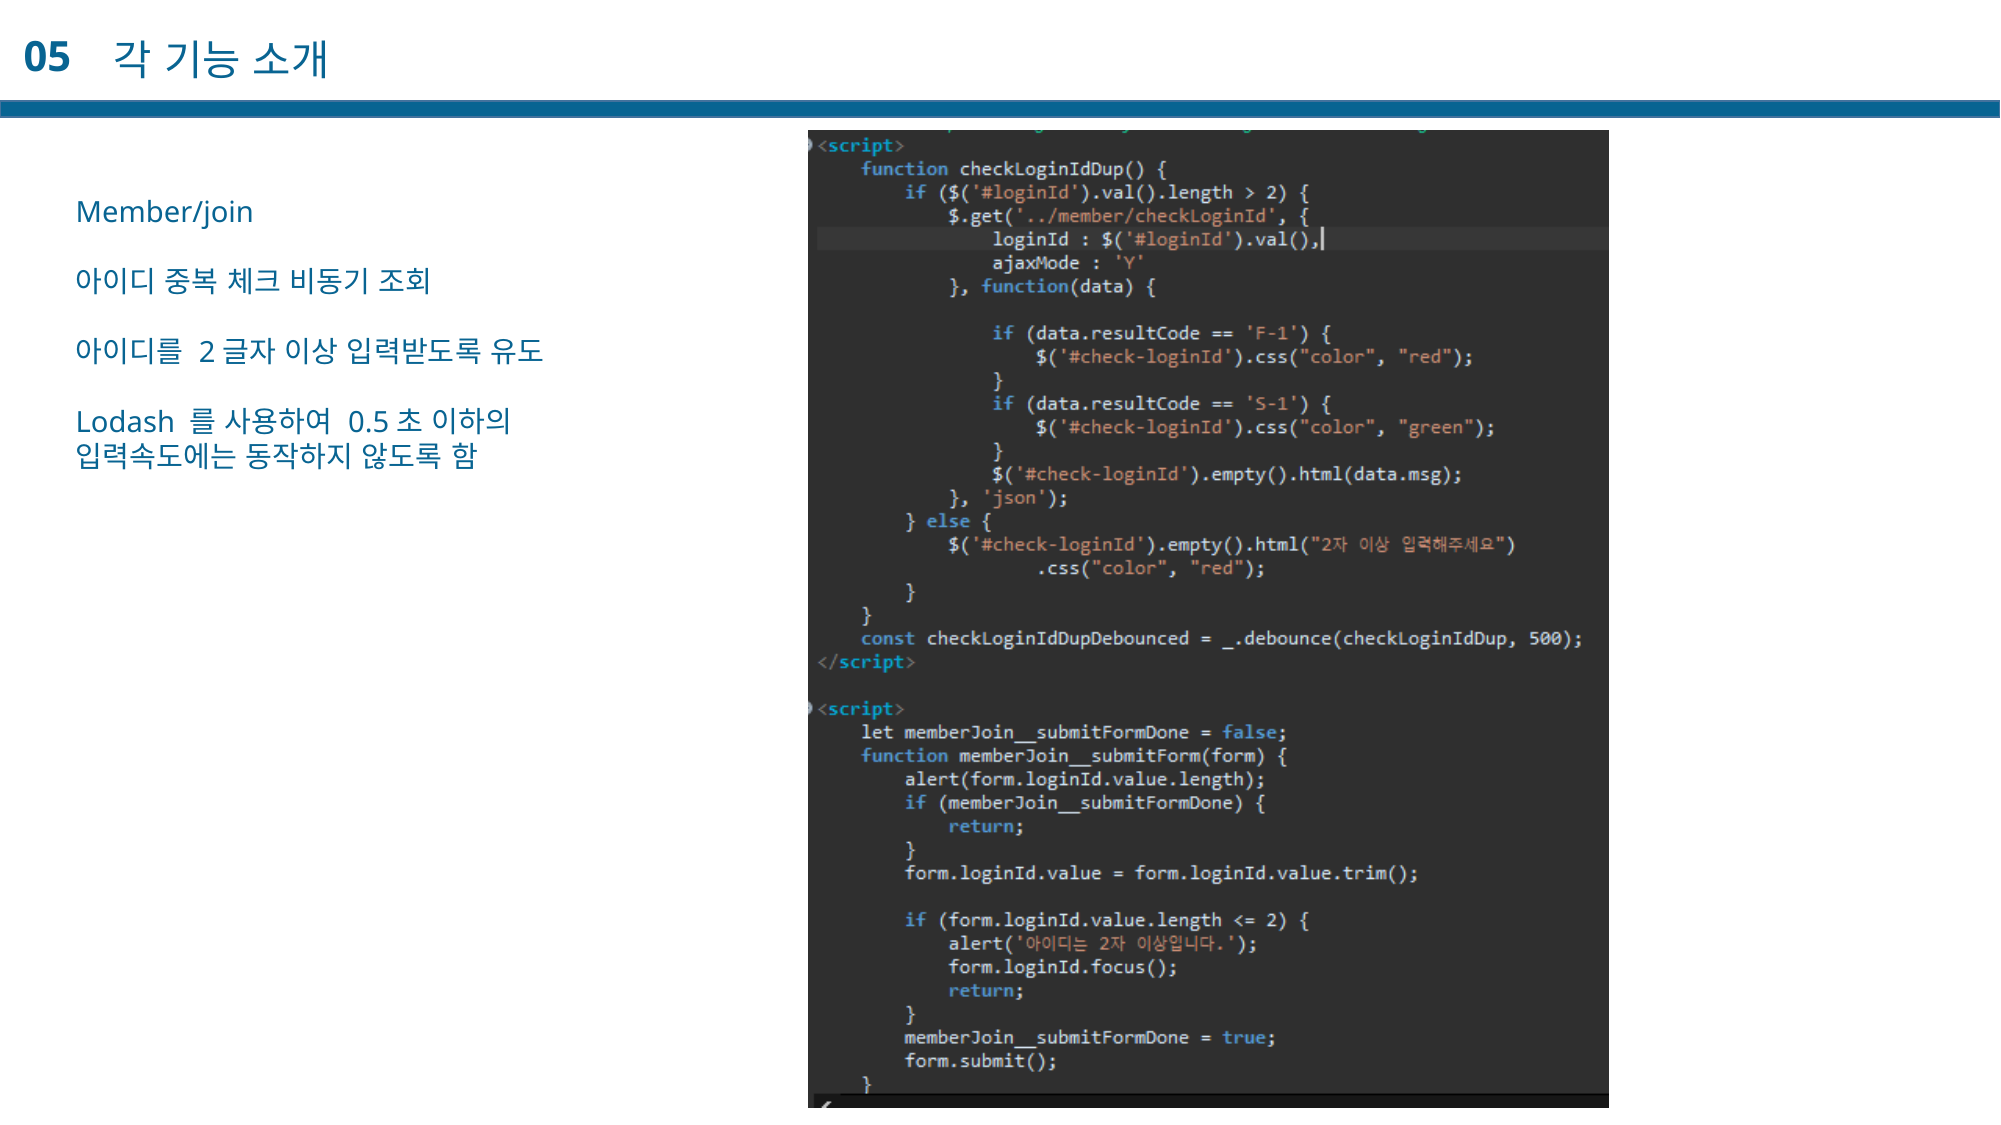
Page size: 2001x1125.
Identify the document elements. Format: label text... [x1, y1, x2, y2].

text_box 각 기능 소개 [99, 26, 346, 92]
text_box 05 [8, 22, 87, 88]
picture [808, 130, 1609, 1108]
text_box [0, 100, 2000, 118]
text_box Member/join 아이디 중복 체크 비동기 조회 아이디를 2글자 이상 입력받도록 유도 Lodash 를 사용하여 0.5초 이하의 입력속도에는 동작하지 않도록 함 [60, 186, 608, 481]
